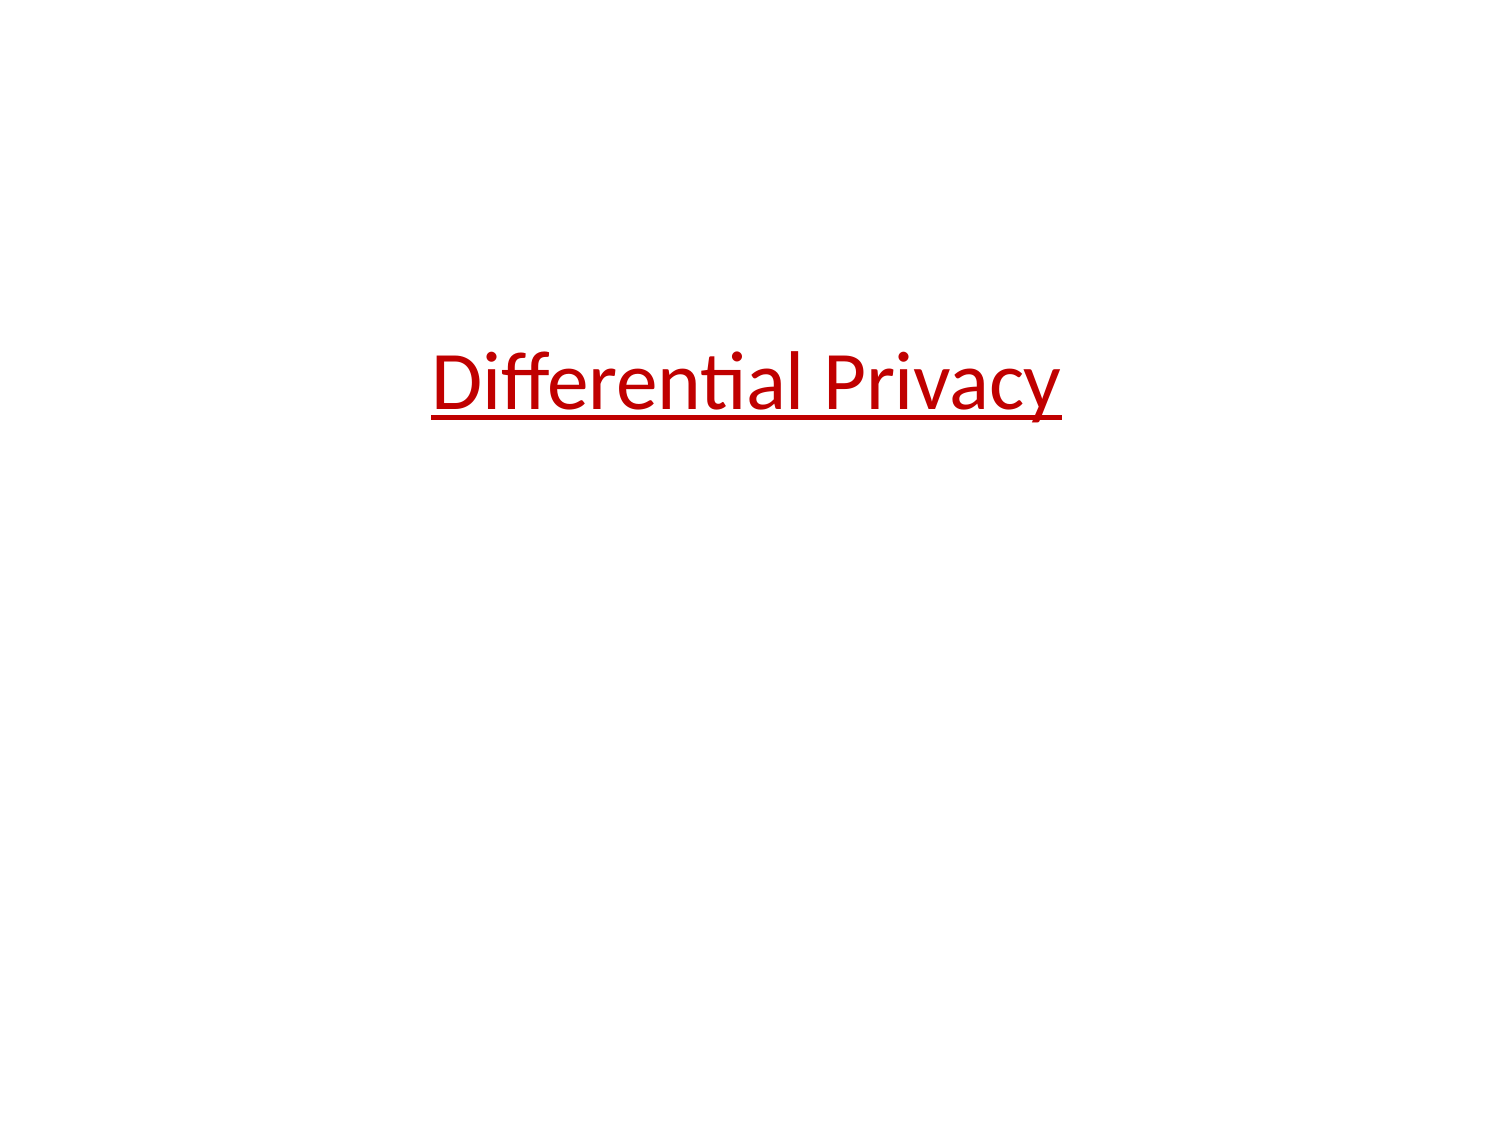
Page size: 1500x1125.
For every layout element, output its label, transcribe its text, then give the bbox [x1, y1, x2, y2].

text_box Differential Privacy [209, 243, 1293, 587]
